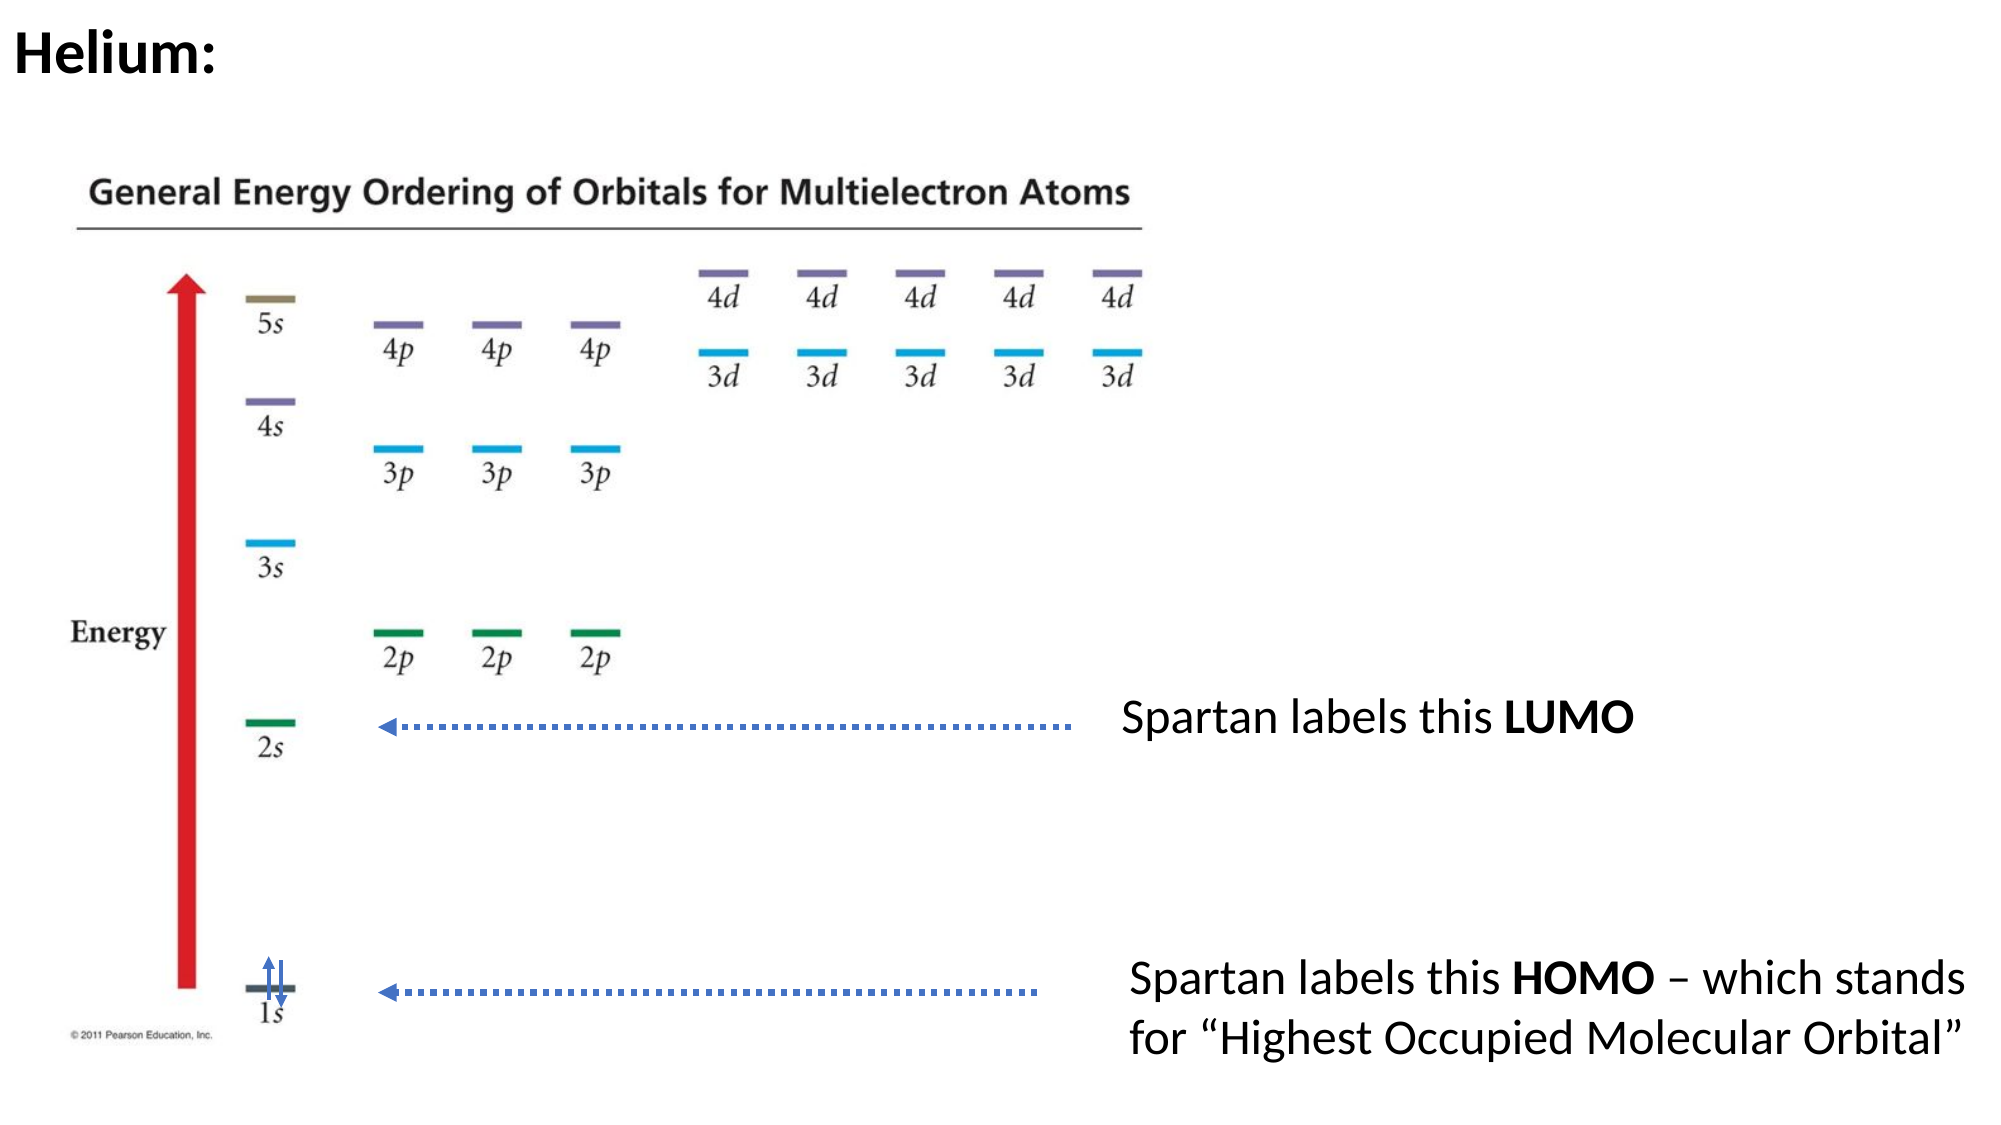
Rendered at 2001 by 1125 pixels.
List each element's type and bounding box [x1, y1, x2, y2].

text_box [268, 956, 282, 1008]
picture [0, 154, 1213, 1066]
text_box [377, 676, 2000, 1074]
